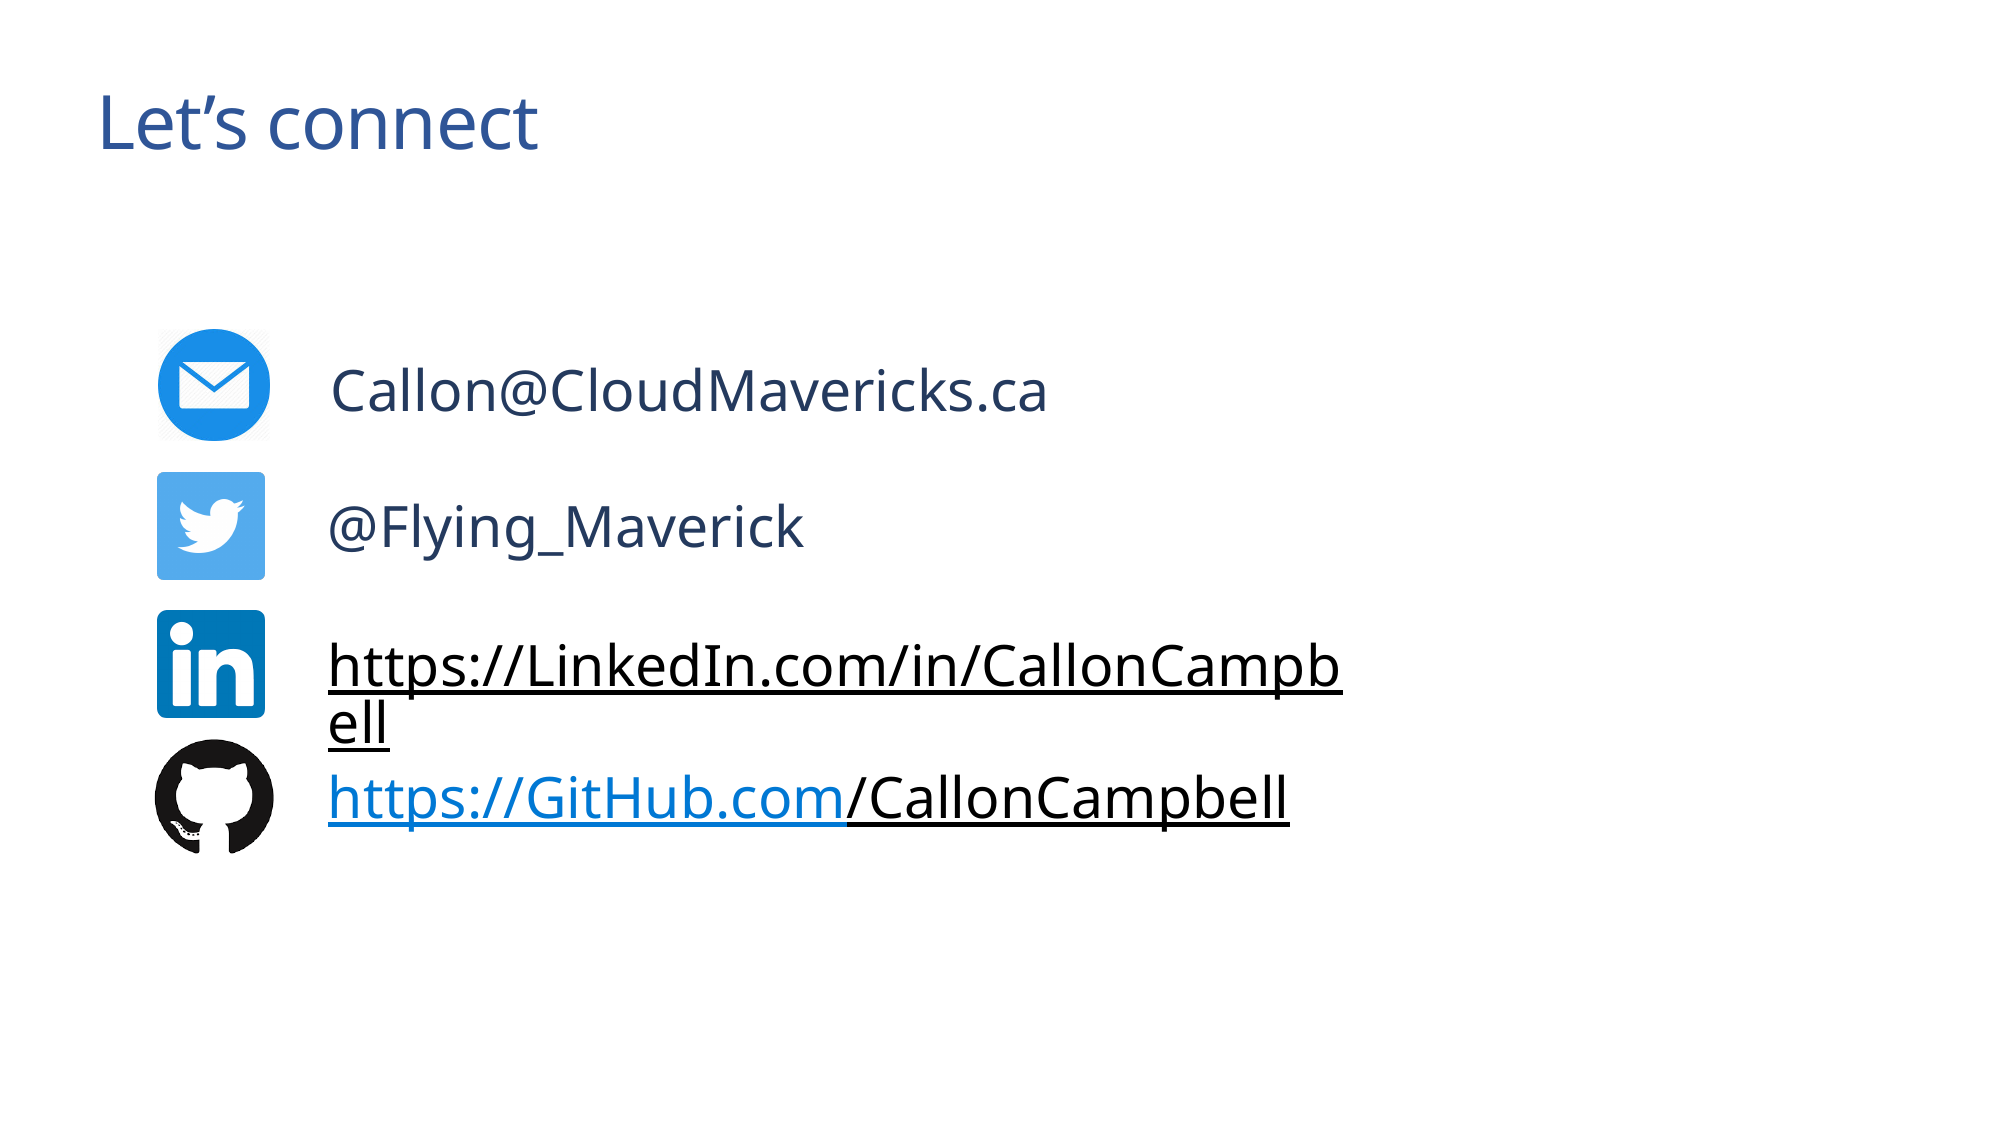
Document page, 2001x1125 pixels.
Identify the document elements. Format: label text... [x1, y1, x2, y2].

picture [157, 472, 265, 580]
text_box https://LinkedIn.com/in/CallonCampbell [313, 621, 1361, 753]
text_box Callon@CloudMavericks.ca [316, 347, 1318, 431]
title Let’s connect [96, 75, 1904, 263]
picture [173, 650, 192, 706]
picture [135, 712, 293, 875]
text_box https://GitHub.com/CallonCampbell [313, 753, 1374, 847]
picture [169, 622, 193, 645]
picture [199, 649, 254, 706]
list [158, 329, 270, 442]
text_box @Flying_Maverick [313, 482, 1351, 566]
